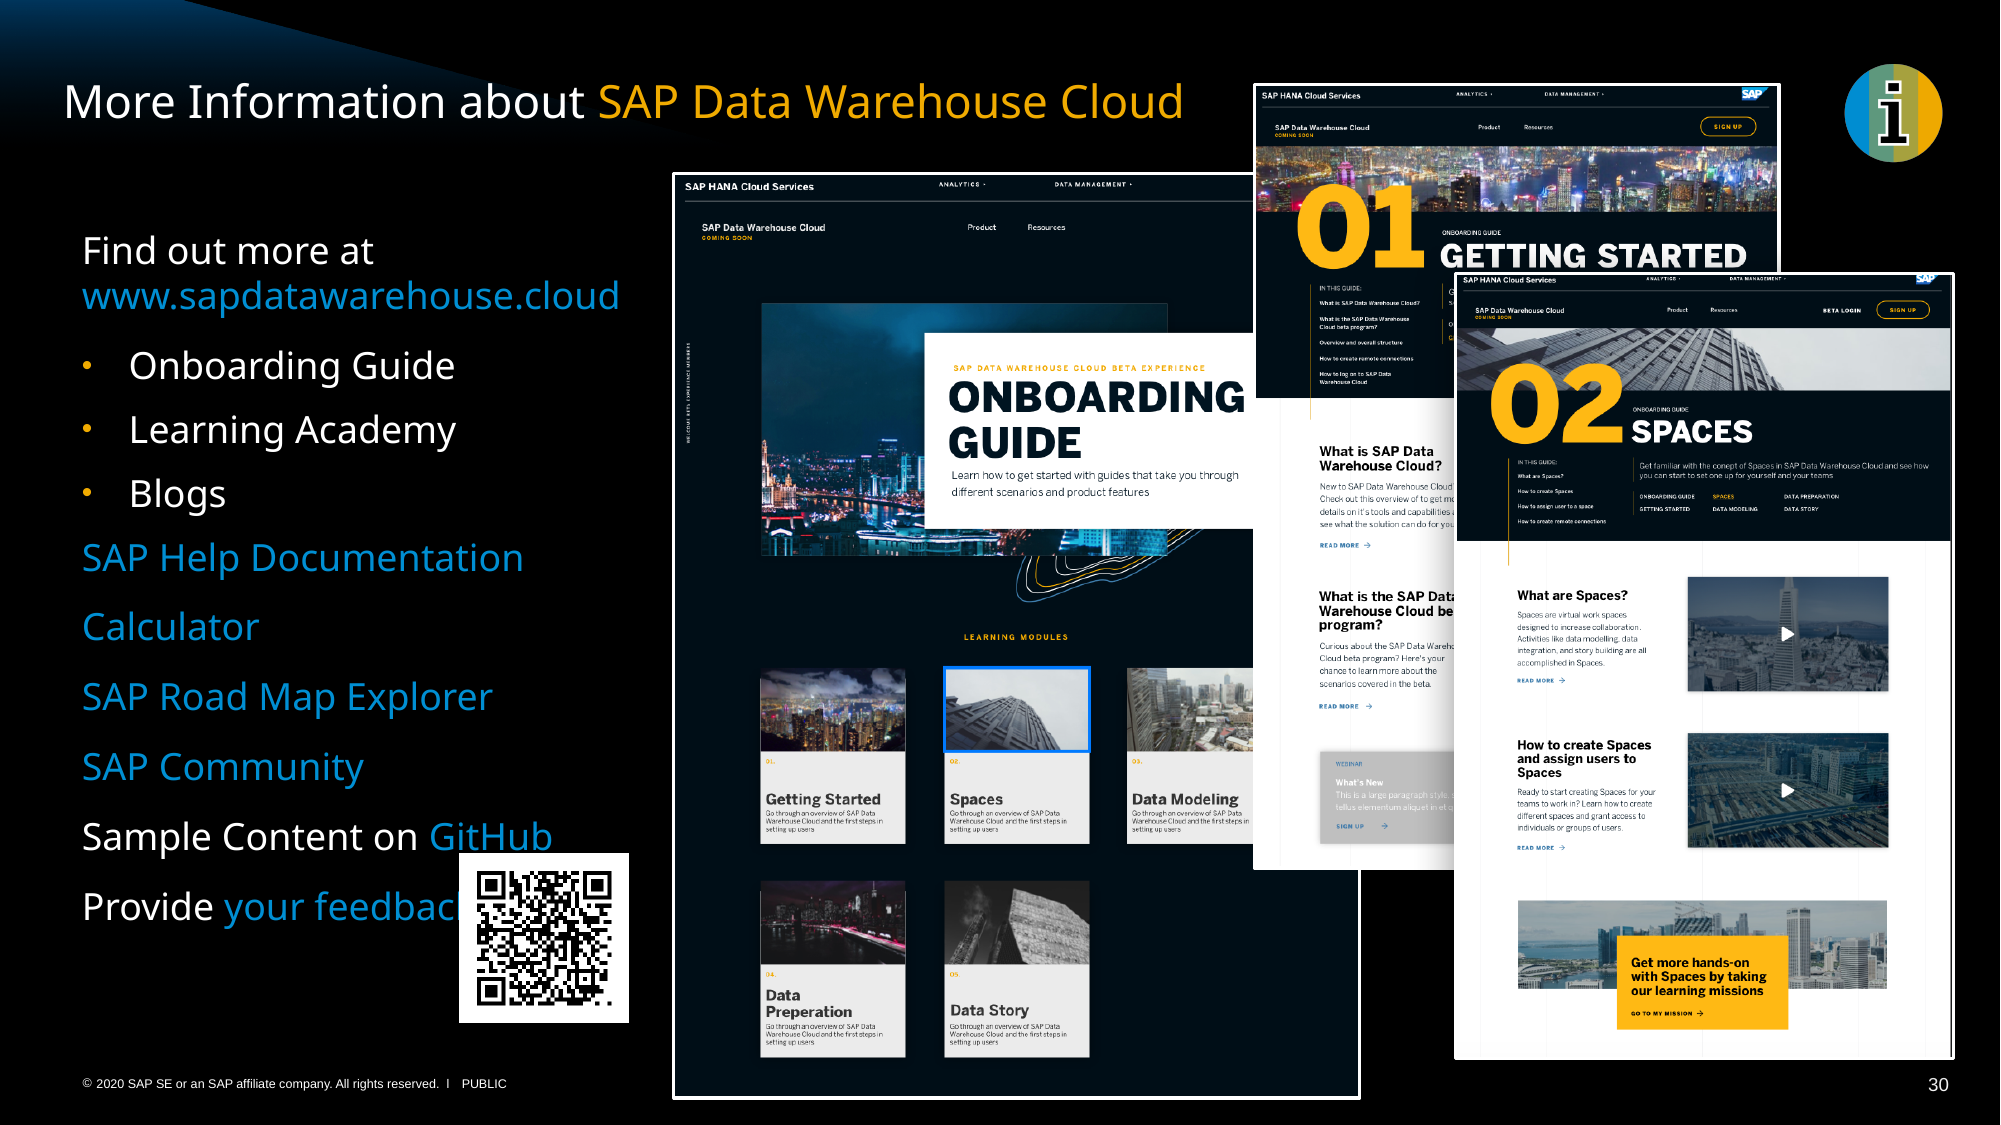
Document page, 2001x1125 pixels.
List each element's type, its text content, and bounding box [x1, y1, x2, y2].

text_box Find out more at www.sapdatawarehouse.cloud Onboarding Guide Learning Academy Blogs SAP Help Documentation Calculator SAP Road Map Explorer SAP Community Sample Content on GitHub Provide your feedback: [81, 227, 626, 966]
text_box More Information about SAP Data Warehouse Cloud [48, 65, 1237, 187]
picture [1810, 30, 1976, 196]
picture [459, 853, 629, 1023]
picture [0, 0, 745, 153]
picture [675, 85, 1953, 1097]
